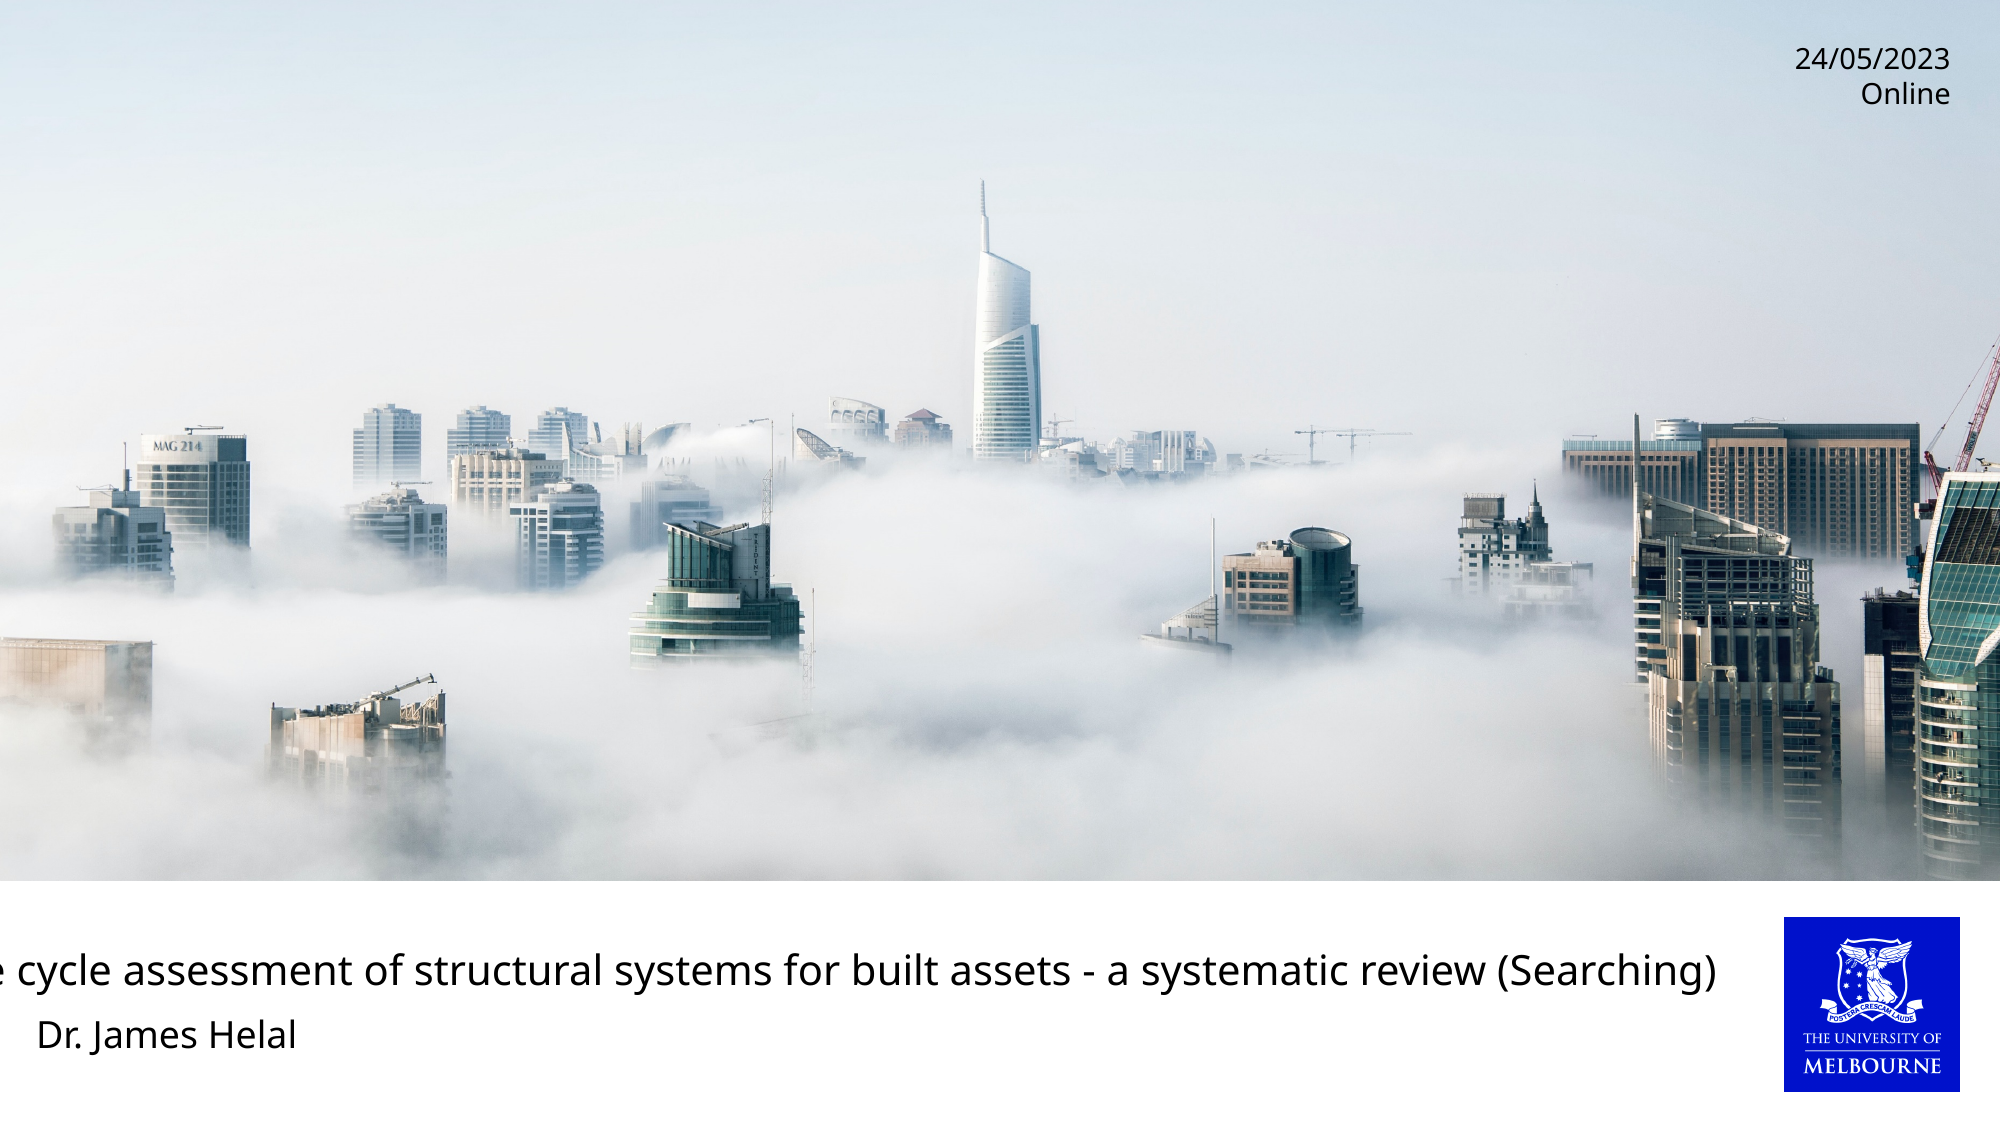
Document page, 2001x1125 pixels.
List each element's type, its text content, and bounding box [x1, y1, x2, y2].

picture [1784, 916, 1960, 1092]
picture [0, 0, 2000, 881]
text_box Life cycle assessment of structural systems for built assets - a systematic review (Searching) [0, 936, 1732, 1001]
text_box Dr. James Helal [21, 1004, 313, 1064]
